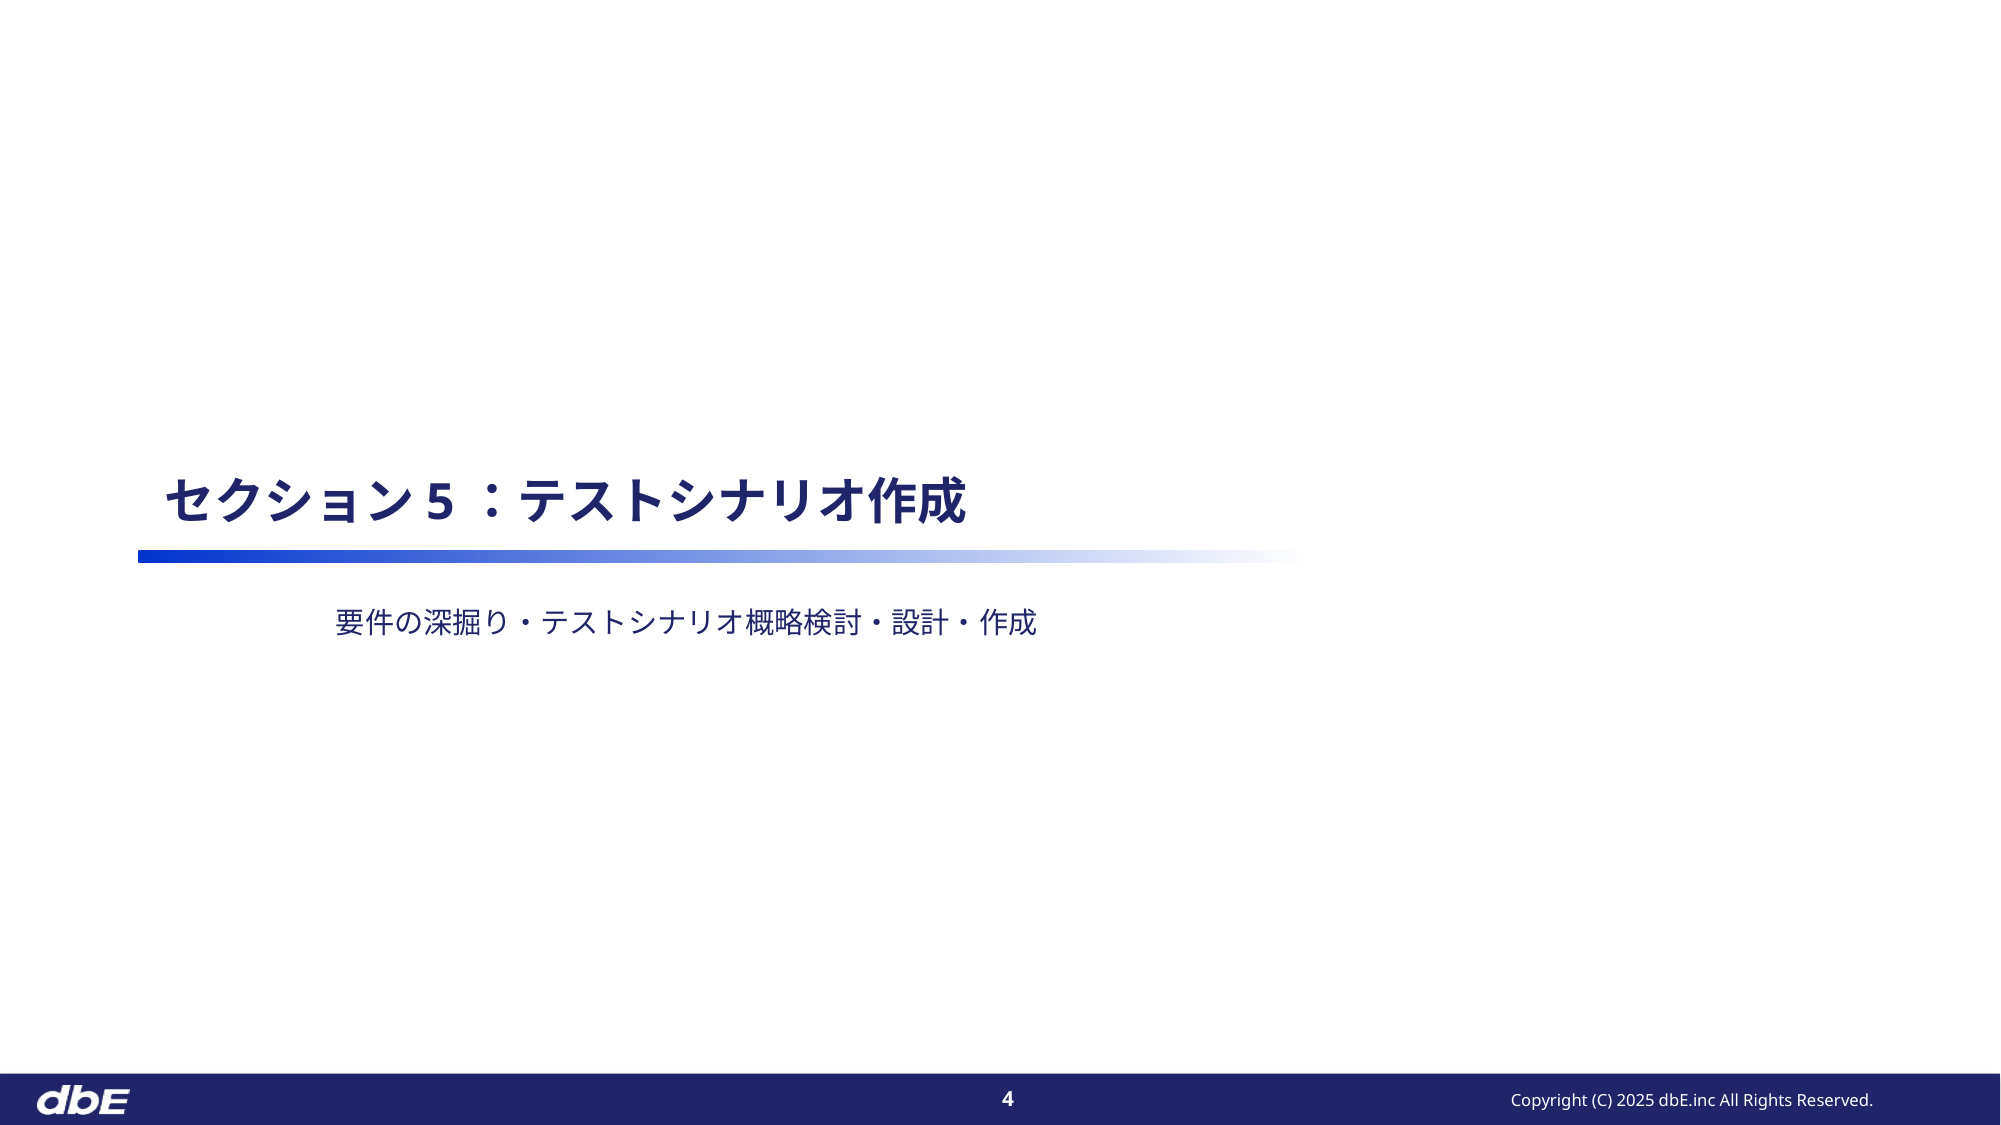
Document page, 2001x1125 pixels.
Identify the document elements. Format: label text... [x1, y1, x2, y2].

list 要件の深掘り・テストシナリオ概略検討・設計・作成 [320, 597, 1416, 648]
footer Copyright (C) 2025 dbE.inc All Rights Reserved. [1385, 1069, 2000, 1125]
slide_number 4 [861, 1074, 1155, 1125]
picture [37, 1085, 130, 1115]
title セクション5：テストシナリオ作成 [149, 343, 1889, 538]
